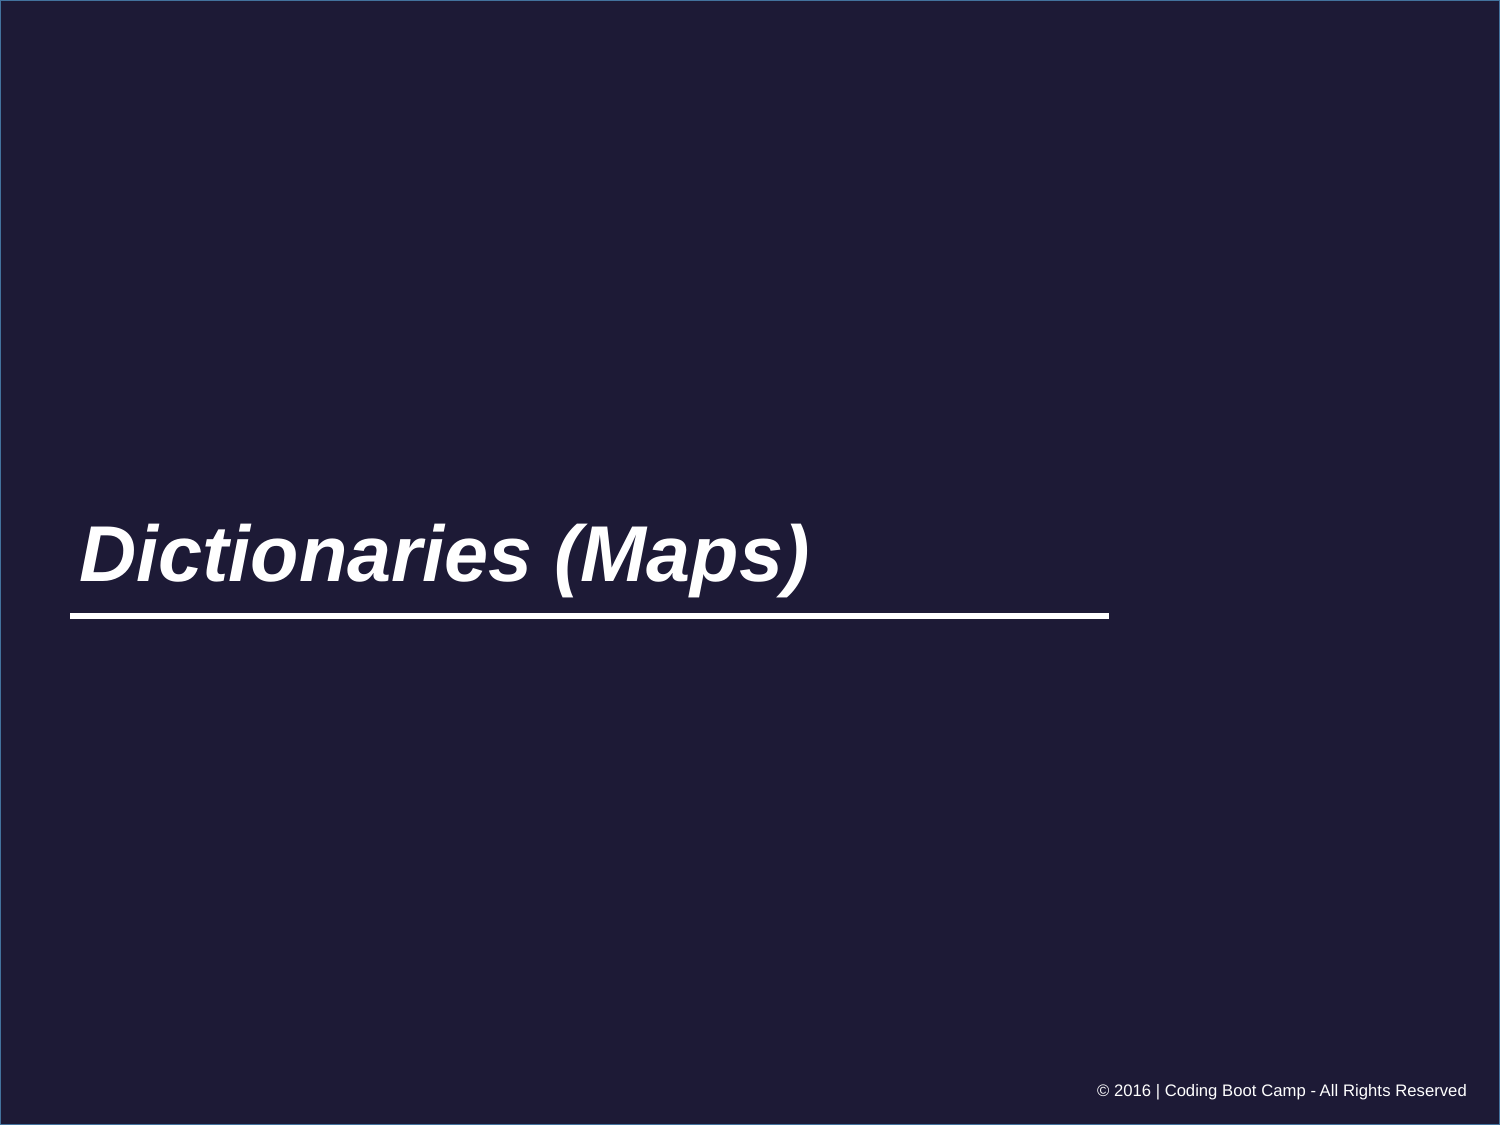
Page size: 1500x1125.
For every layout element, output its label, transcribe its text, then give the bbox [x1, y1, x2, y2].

title Dictionaries (Maps) [64, 484, 1415, 628]
